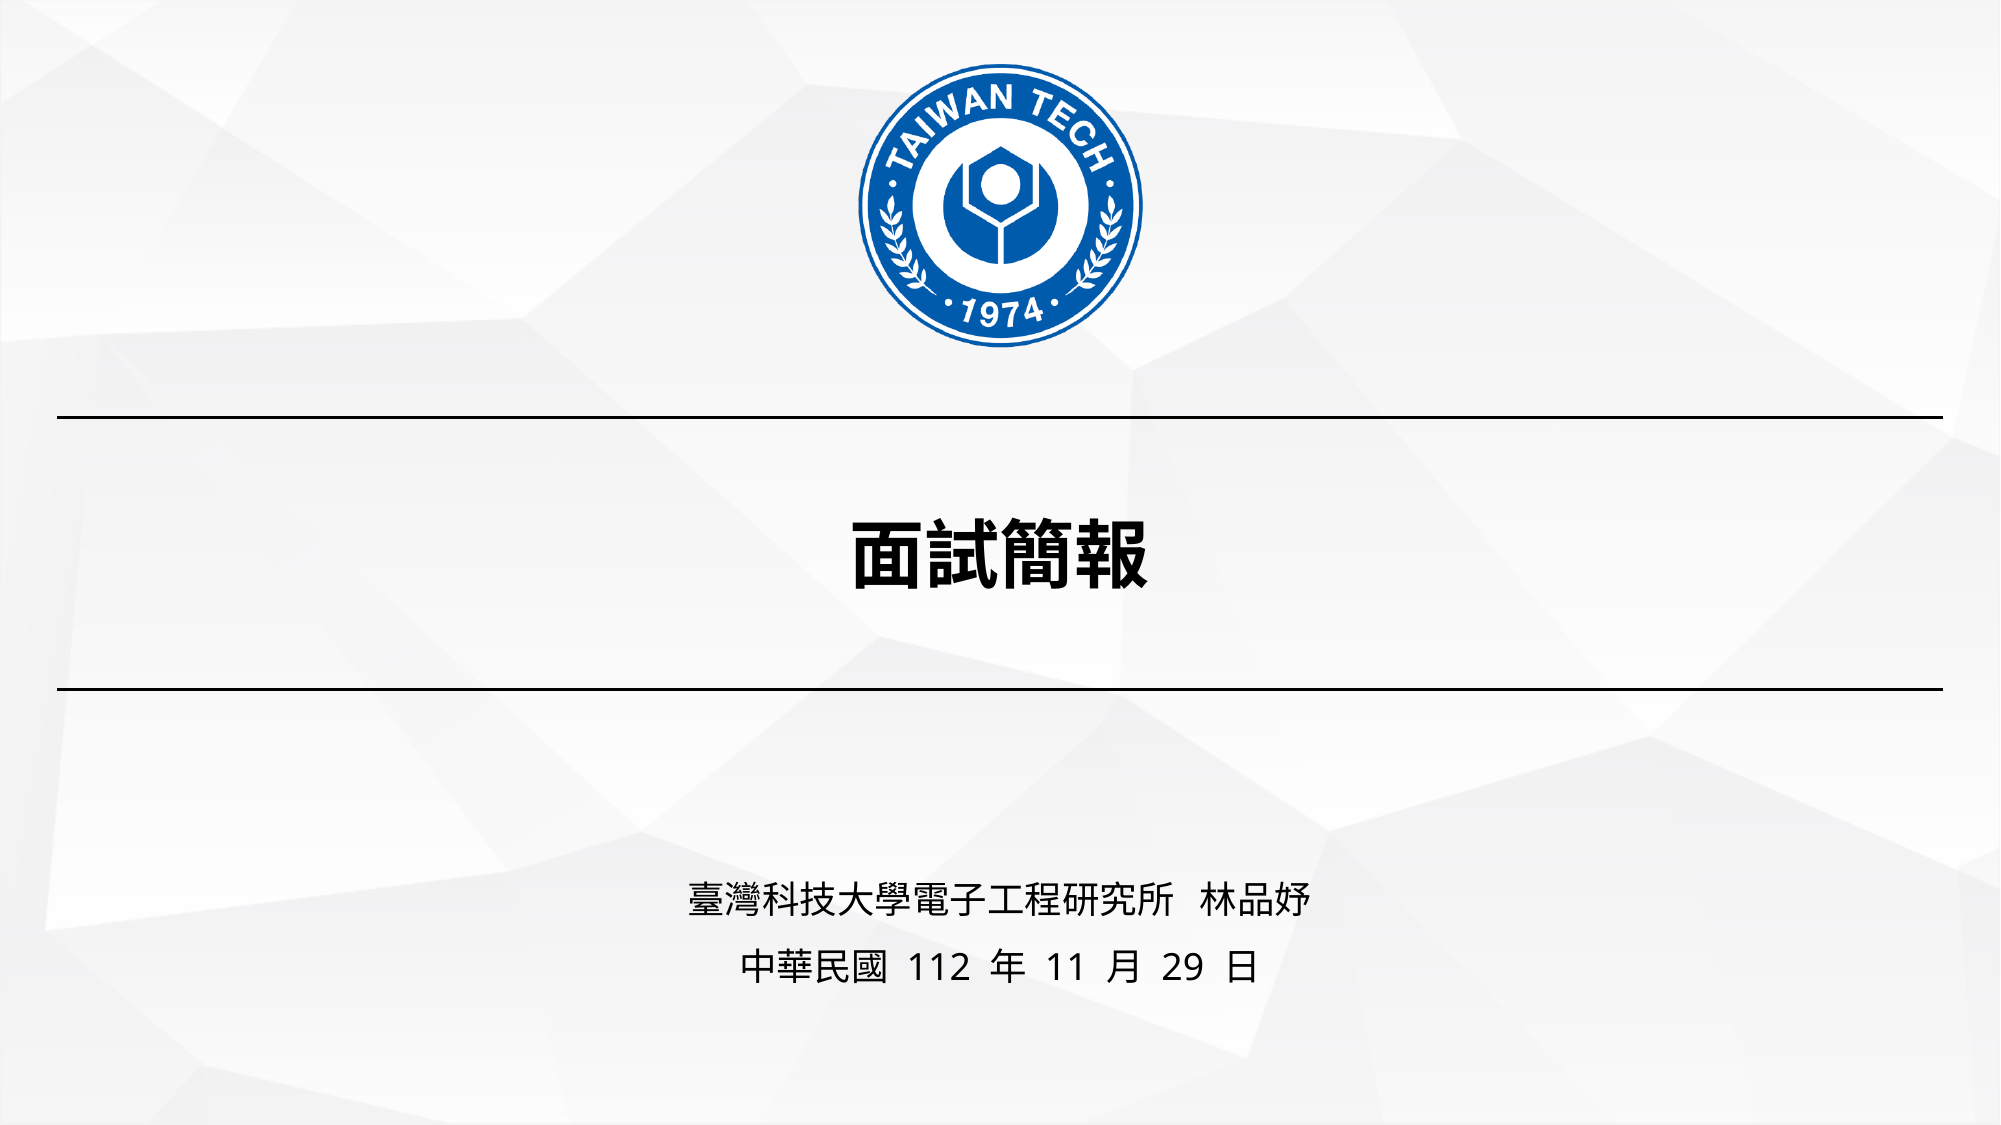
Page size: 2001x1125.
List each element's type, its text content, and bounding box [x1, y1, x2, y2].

text_box 臺灣科技大學電子工程研究所 林品妤 中華民國 112 年 11 月 29 日 [672, 845, 1328, 996]
picture [0, 0, 2001, 1125]
text_box 面試簡報 [57, 500, 1943, 605]
